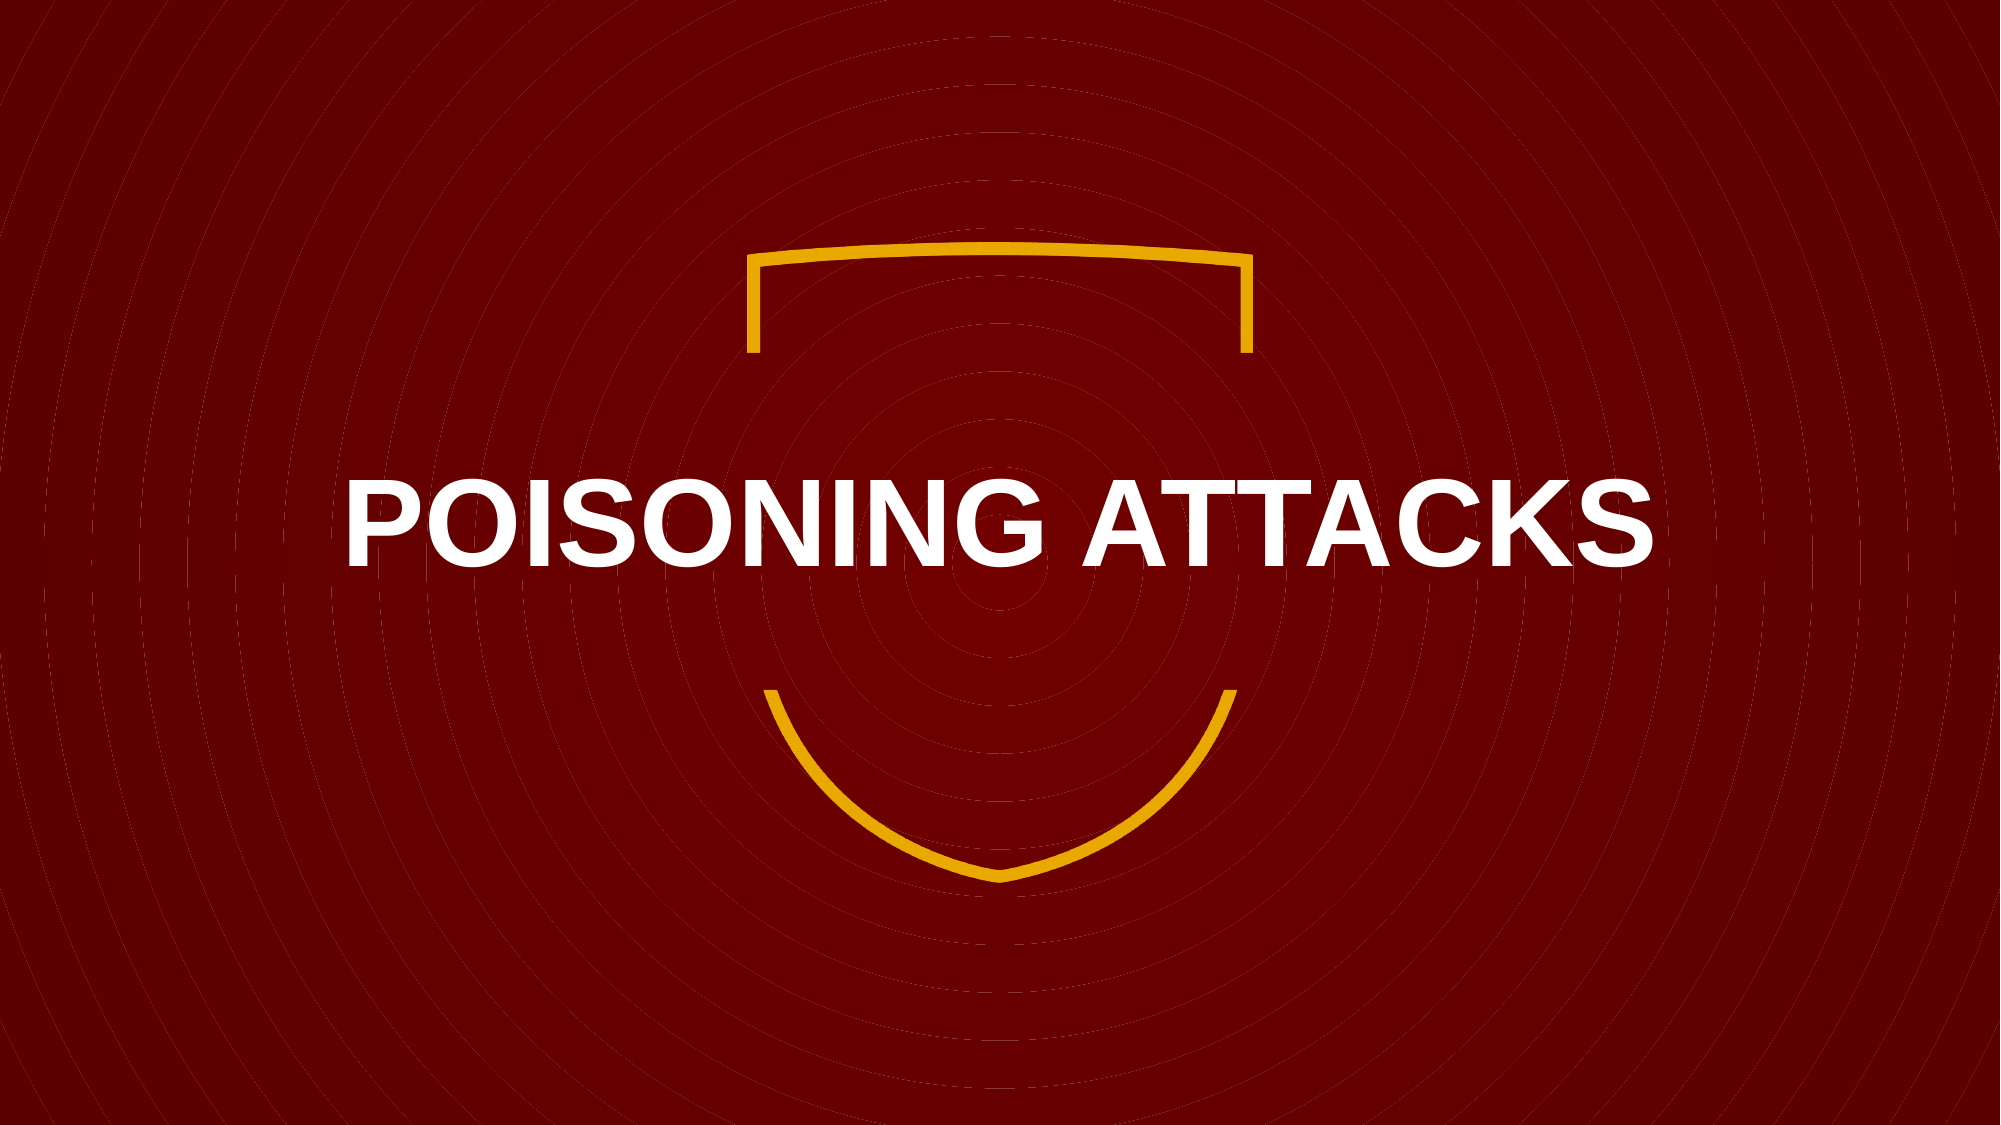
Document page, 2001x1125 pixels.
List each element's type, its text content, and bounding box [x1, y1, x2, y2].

picture [747, 769, 1253, 883]
picture [747, 242, 1253, 264]
title Poisoning Attacks [288, 264, 1712, 769]
